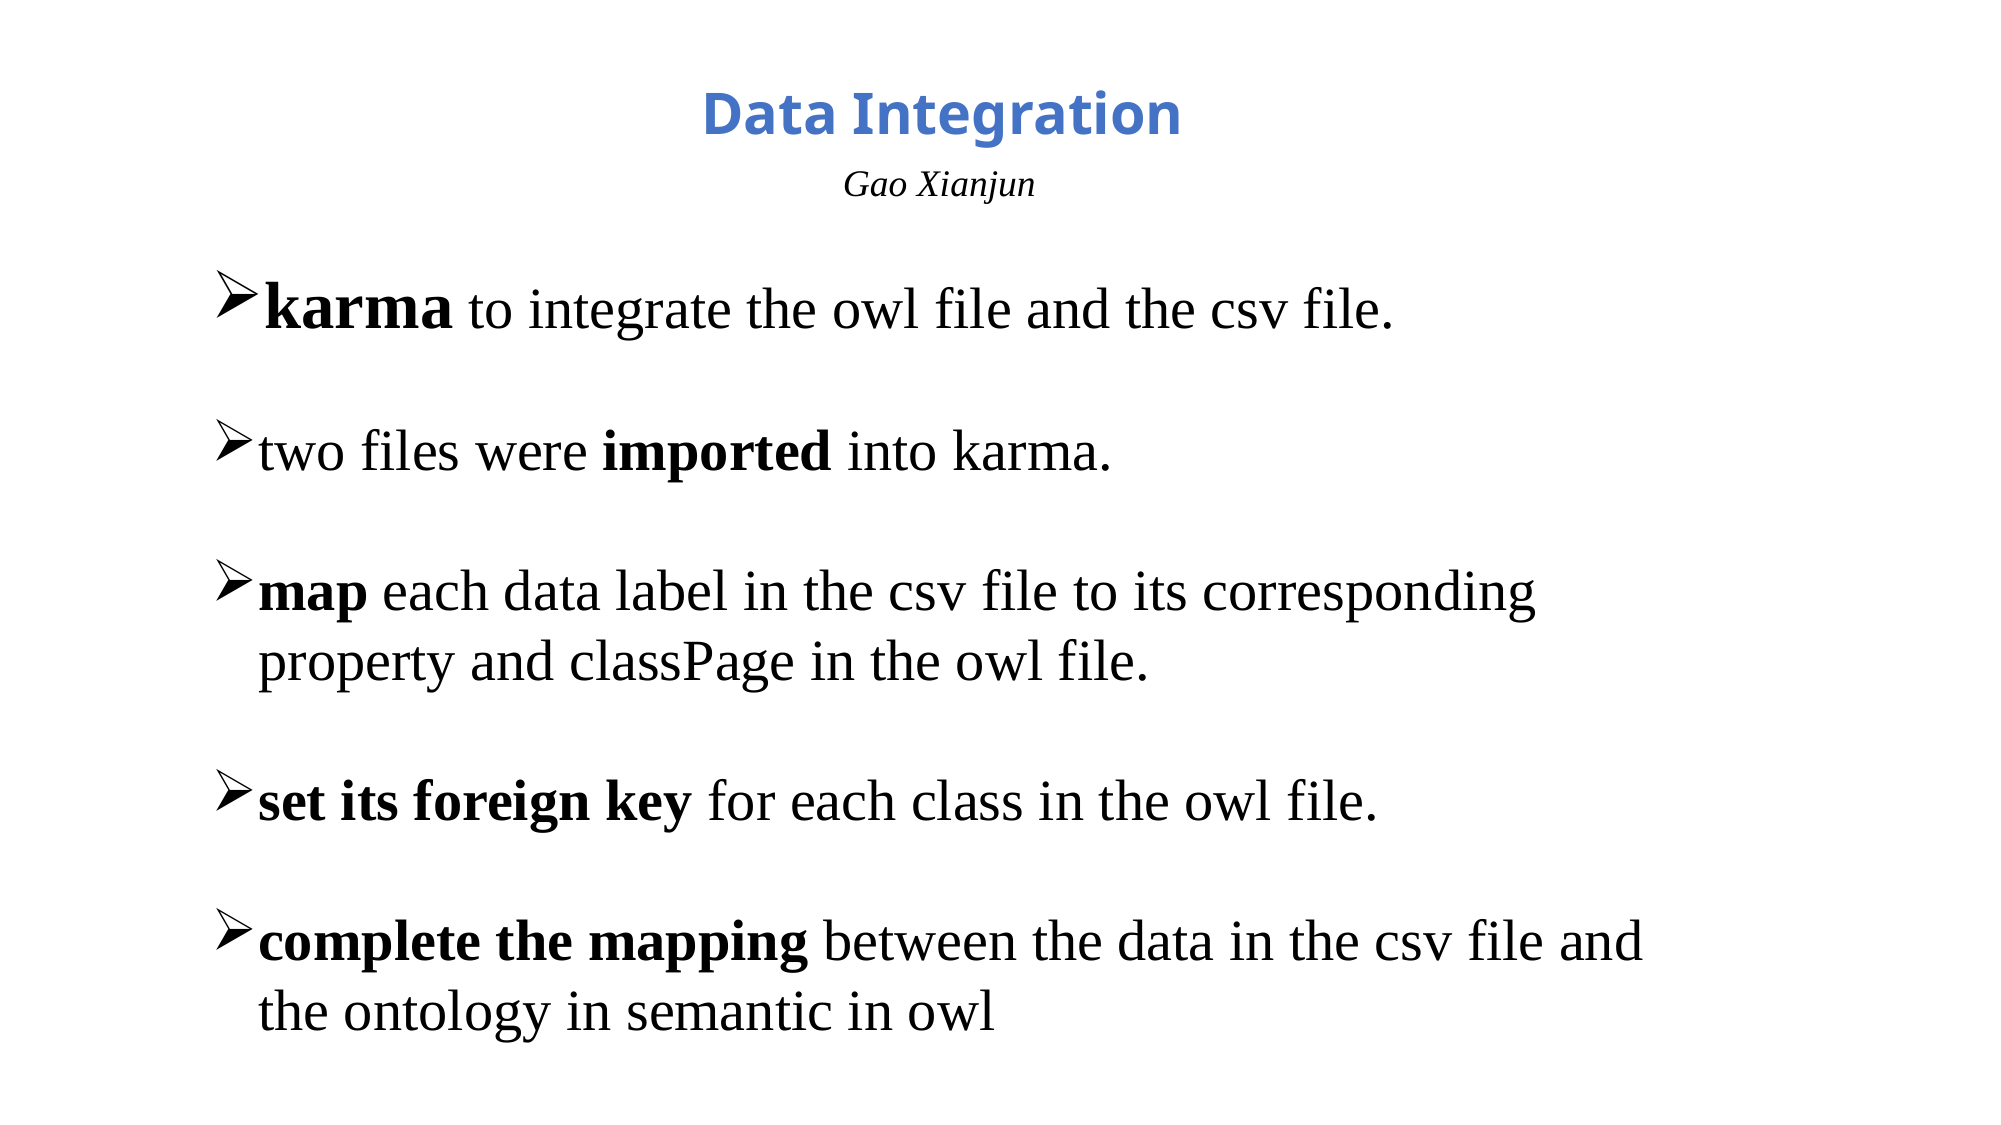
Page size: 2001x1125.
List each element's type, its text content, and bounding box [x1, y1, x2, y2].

text_box Gao Xianjun [828, 151, 1429, 211]
text_box Data Integration [522, 62, 1363, 154]
text_box karma to integrate the owl file and the csv file. two files were imported into karma. map each data label in the csv file to its corresponding property and classPage in the owl file. set its foreign key for each class in the owl file. complete the mapping between the data in the csv file and the ontology in semantic in owl [196, 254, 1667, 1120]
